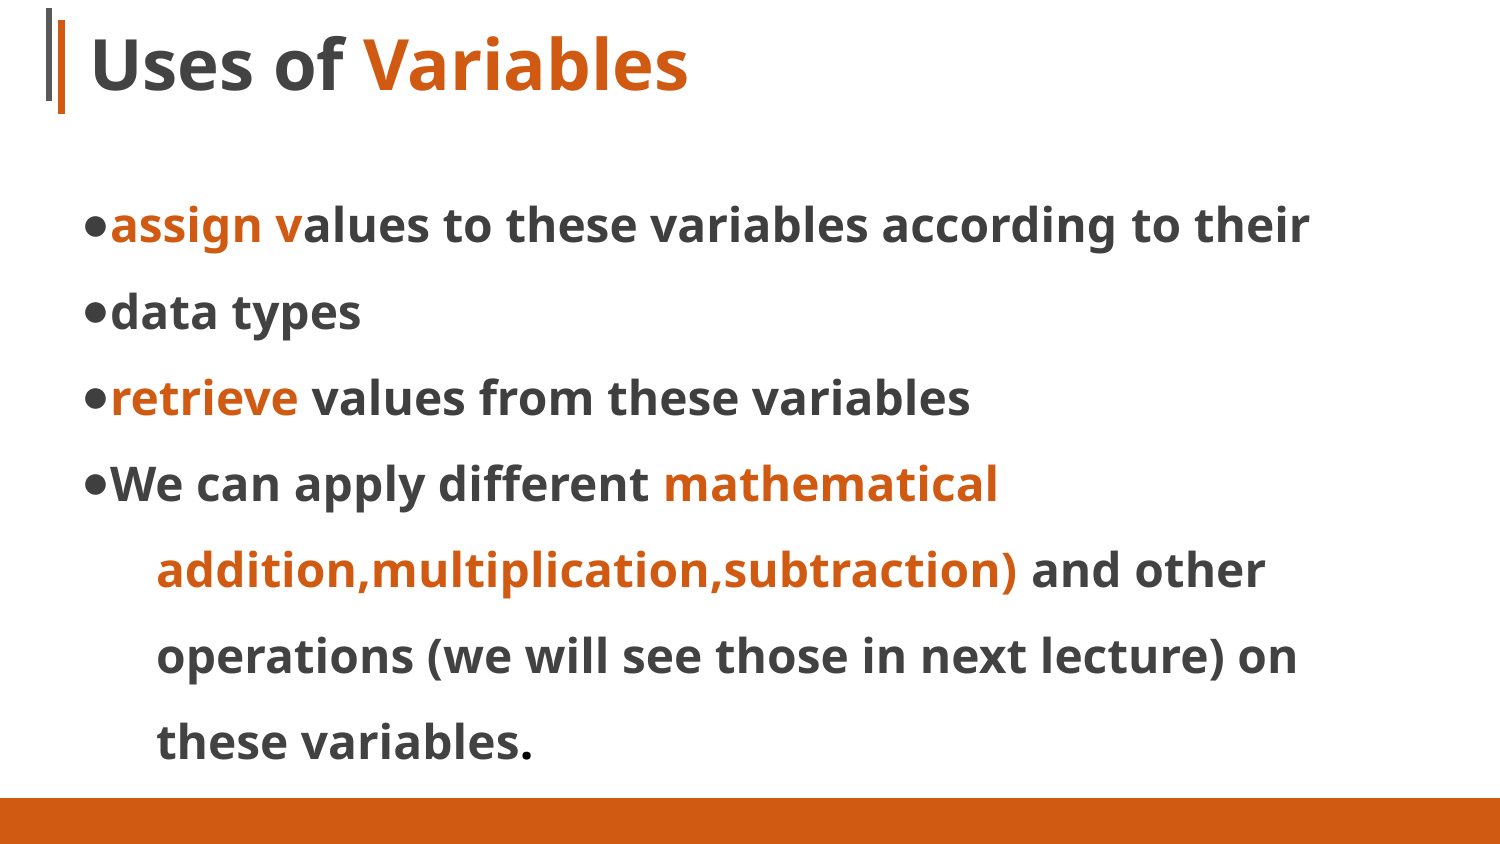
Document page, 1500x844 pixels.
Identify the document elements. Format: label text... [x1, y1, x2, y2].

text_box assign values to these variables according to their data types retrieve values from these variables We can apply different mathematical addition,multiplication,subtraction) and other operations (we will see those in next lecture) on these variables. [66, 158, 1458, 587]
title Uses of Variables [74, 0, 1466, 120]
text_box [0, 798, 1500, 844]
